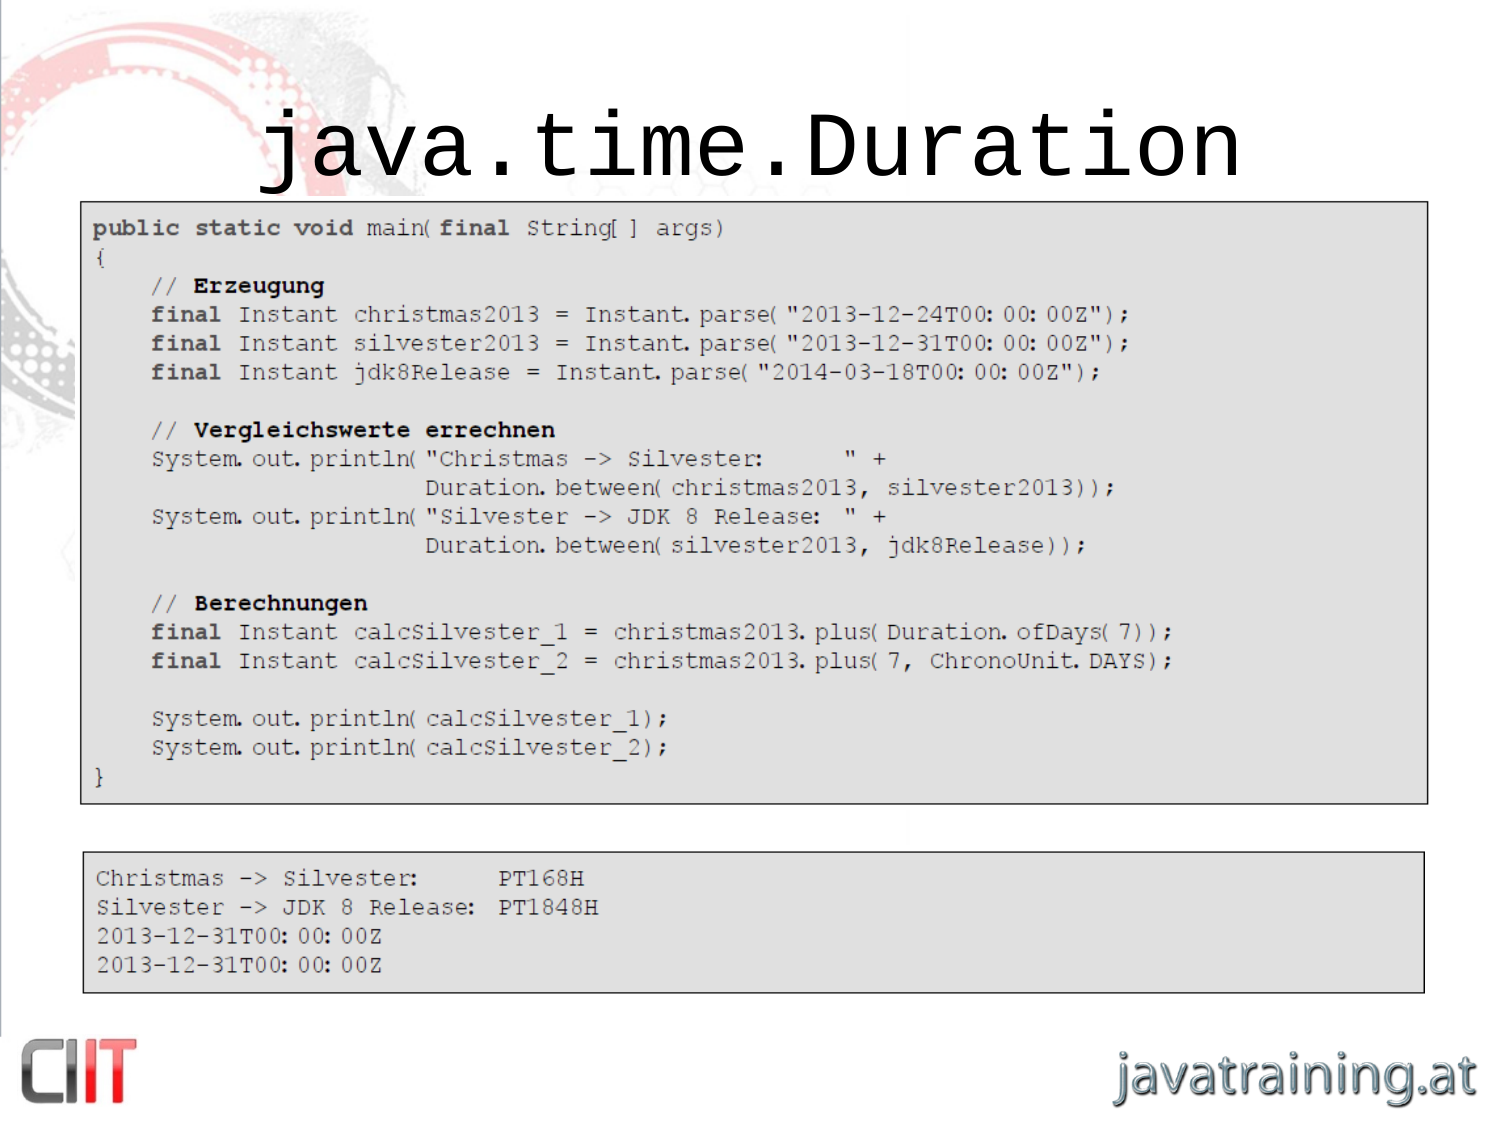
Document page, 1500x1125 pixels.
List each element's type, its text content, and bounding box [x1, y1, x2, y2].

picture [0, 0, 1500, 1125]
title java.time.Duration [75, 45, 1425, 194]
